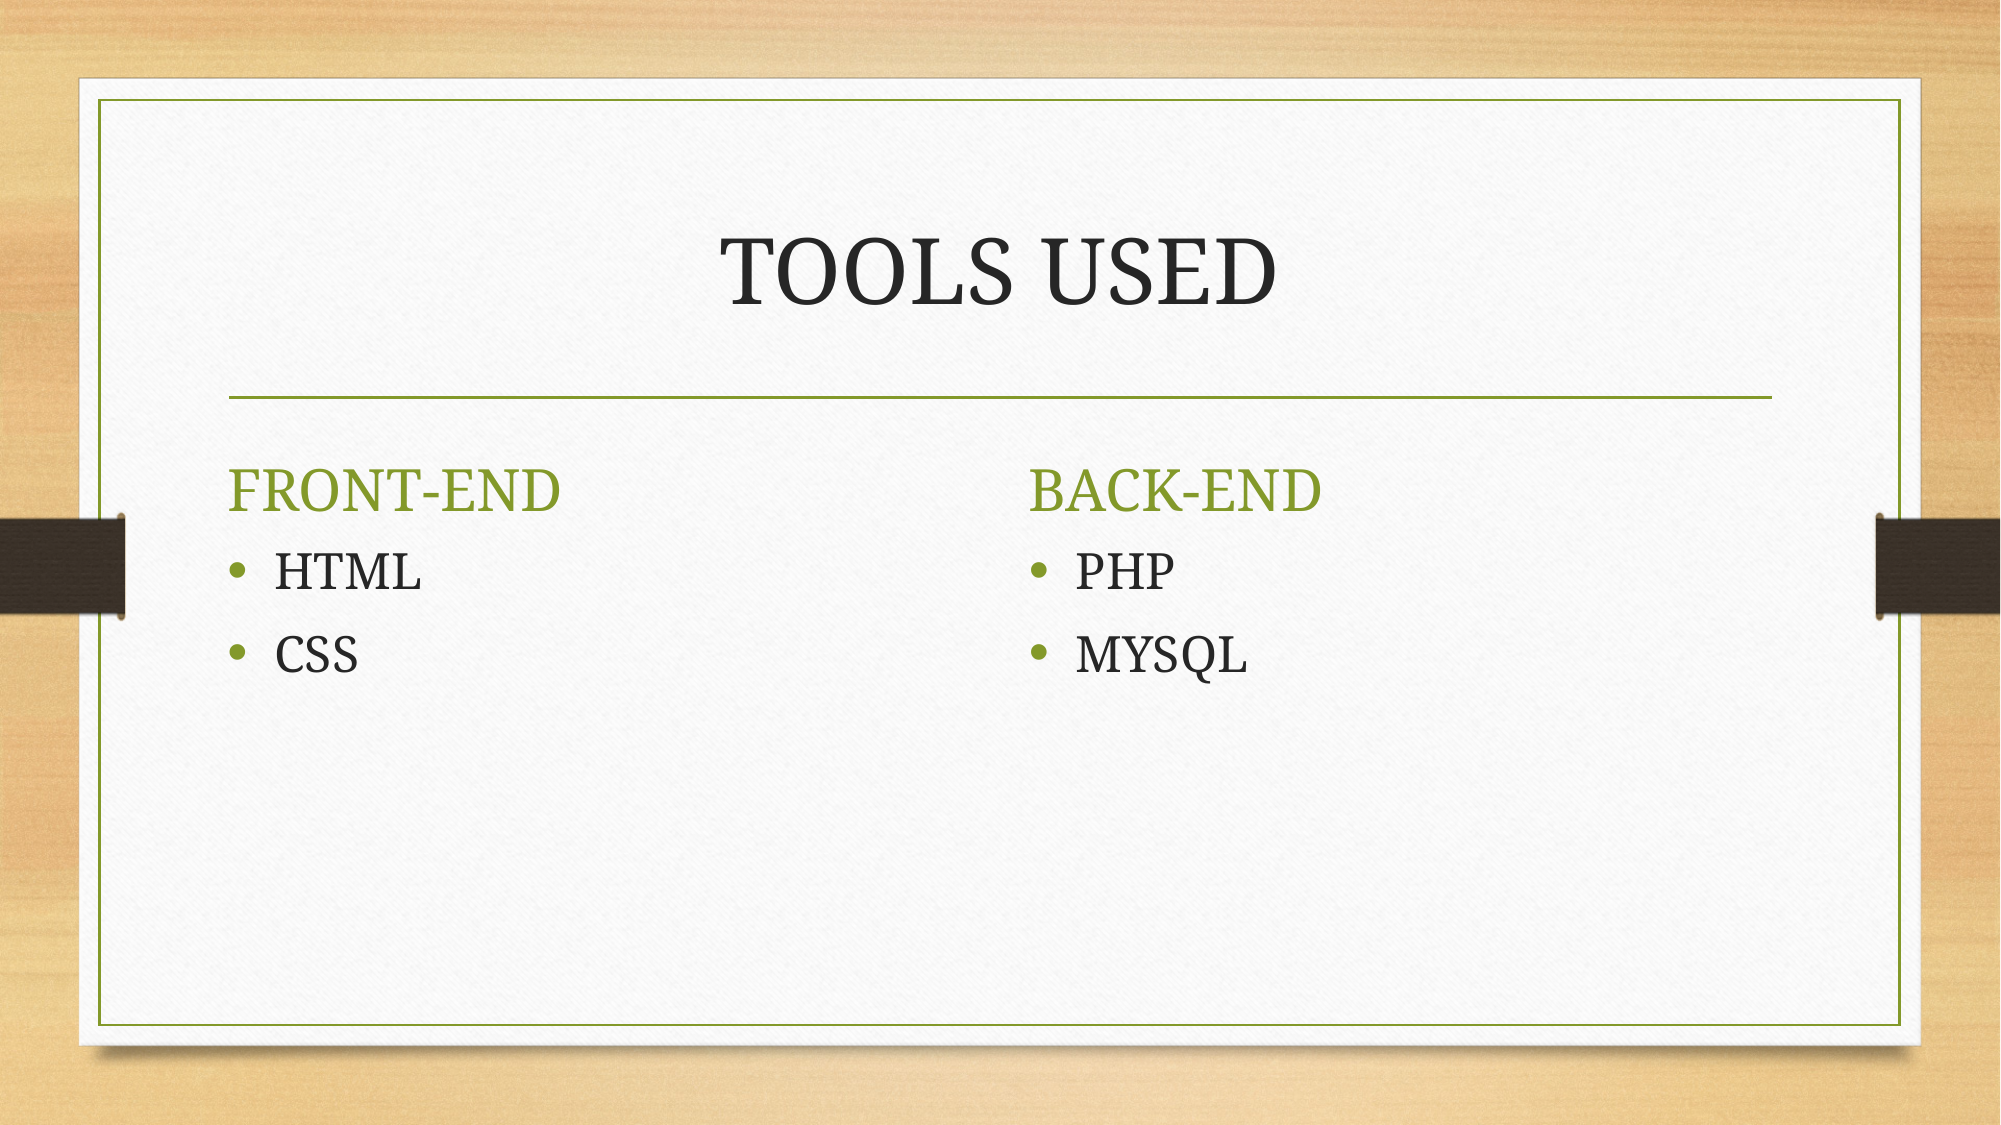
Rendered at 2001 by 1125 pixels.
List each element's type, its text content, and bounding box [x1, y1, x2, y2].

list FRONT-END [212, 436, 987, 531]
list PHP MYSQL [1013, 532, 1788, 964]
title TOOLS USED [212, 161, 1788, 375]
list BACK-END [1013, 436, 1788, 531]
picture [0, 0, 2001, 1125]
list HTML CSS [212, 532, 987, 964]
